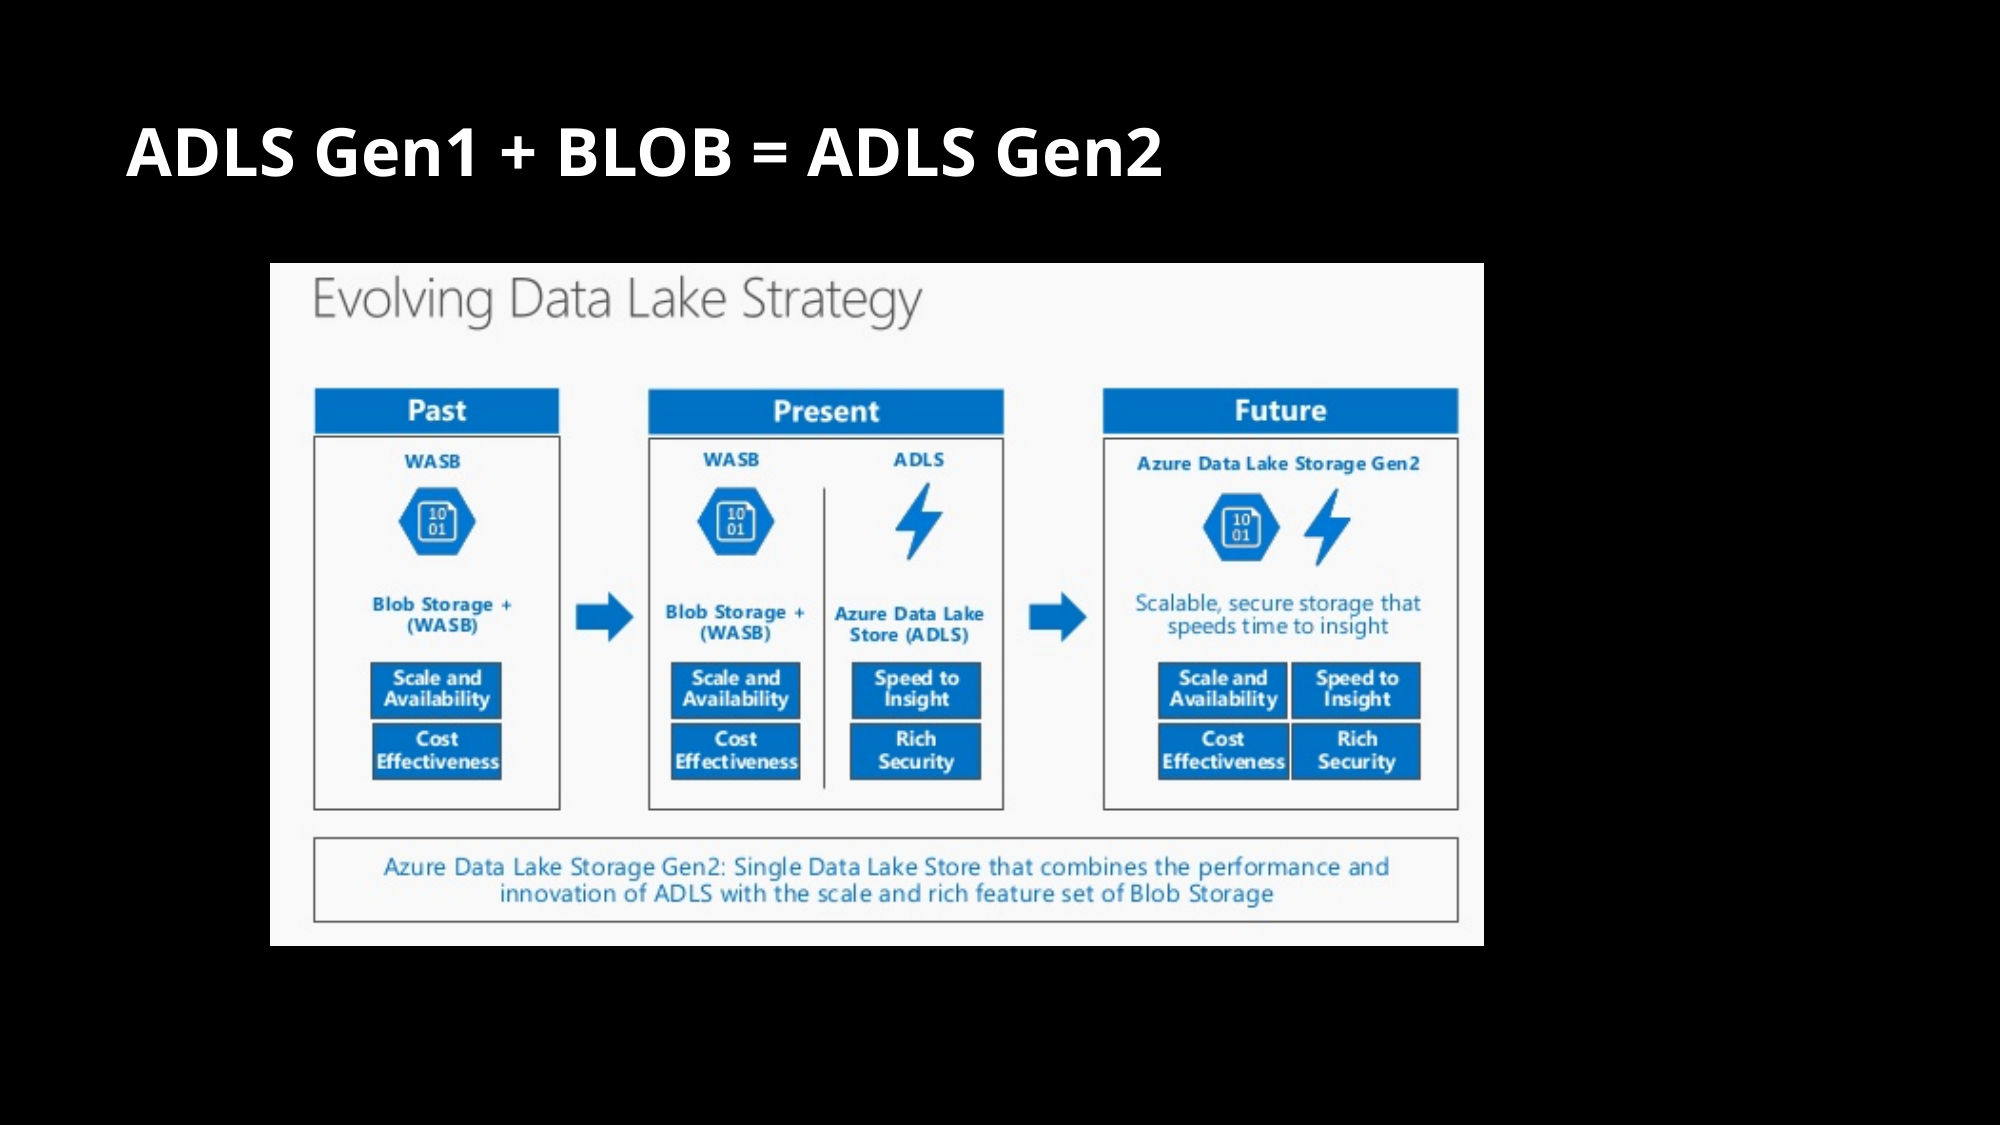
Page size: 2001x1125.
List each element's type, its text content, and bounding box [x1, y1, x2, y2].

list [270, 263, 1484, 946]
title ADLS Gen1 + BLOB = ADLS Gen2 [111, 99, 1765, 209]
